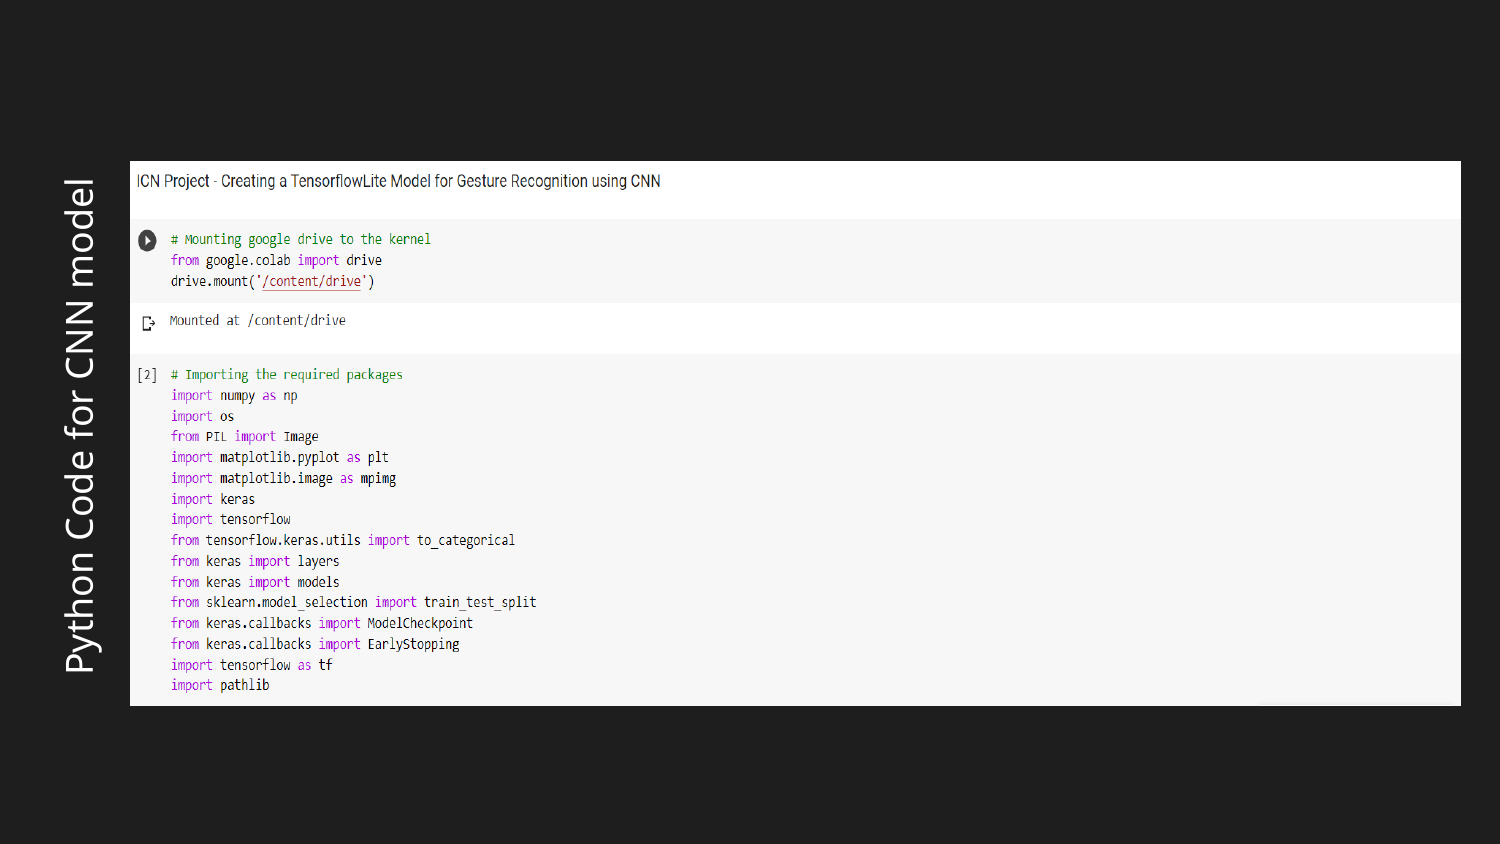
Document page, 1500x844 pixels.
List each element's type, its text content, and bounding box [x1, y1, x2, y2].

title Python Code for CNN model [25, 121, 131, 722]
picture [130, 161, 1461, 706]
